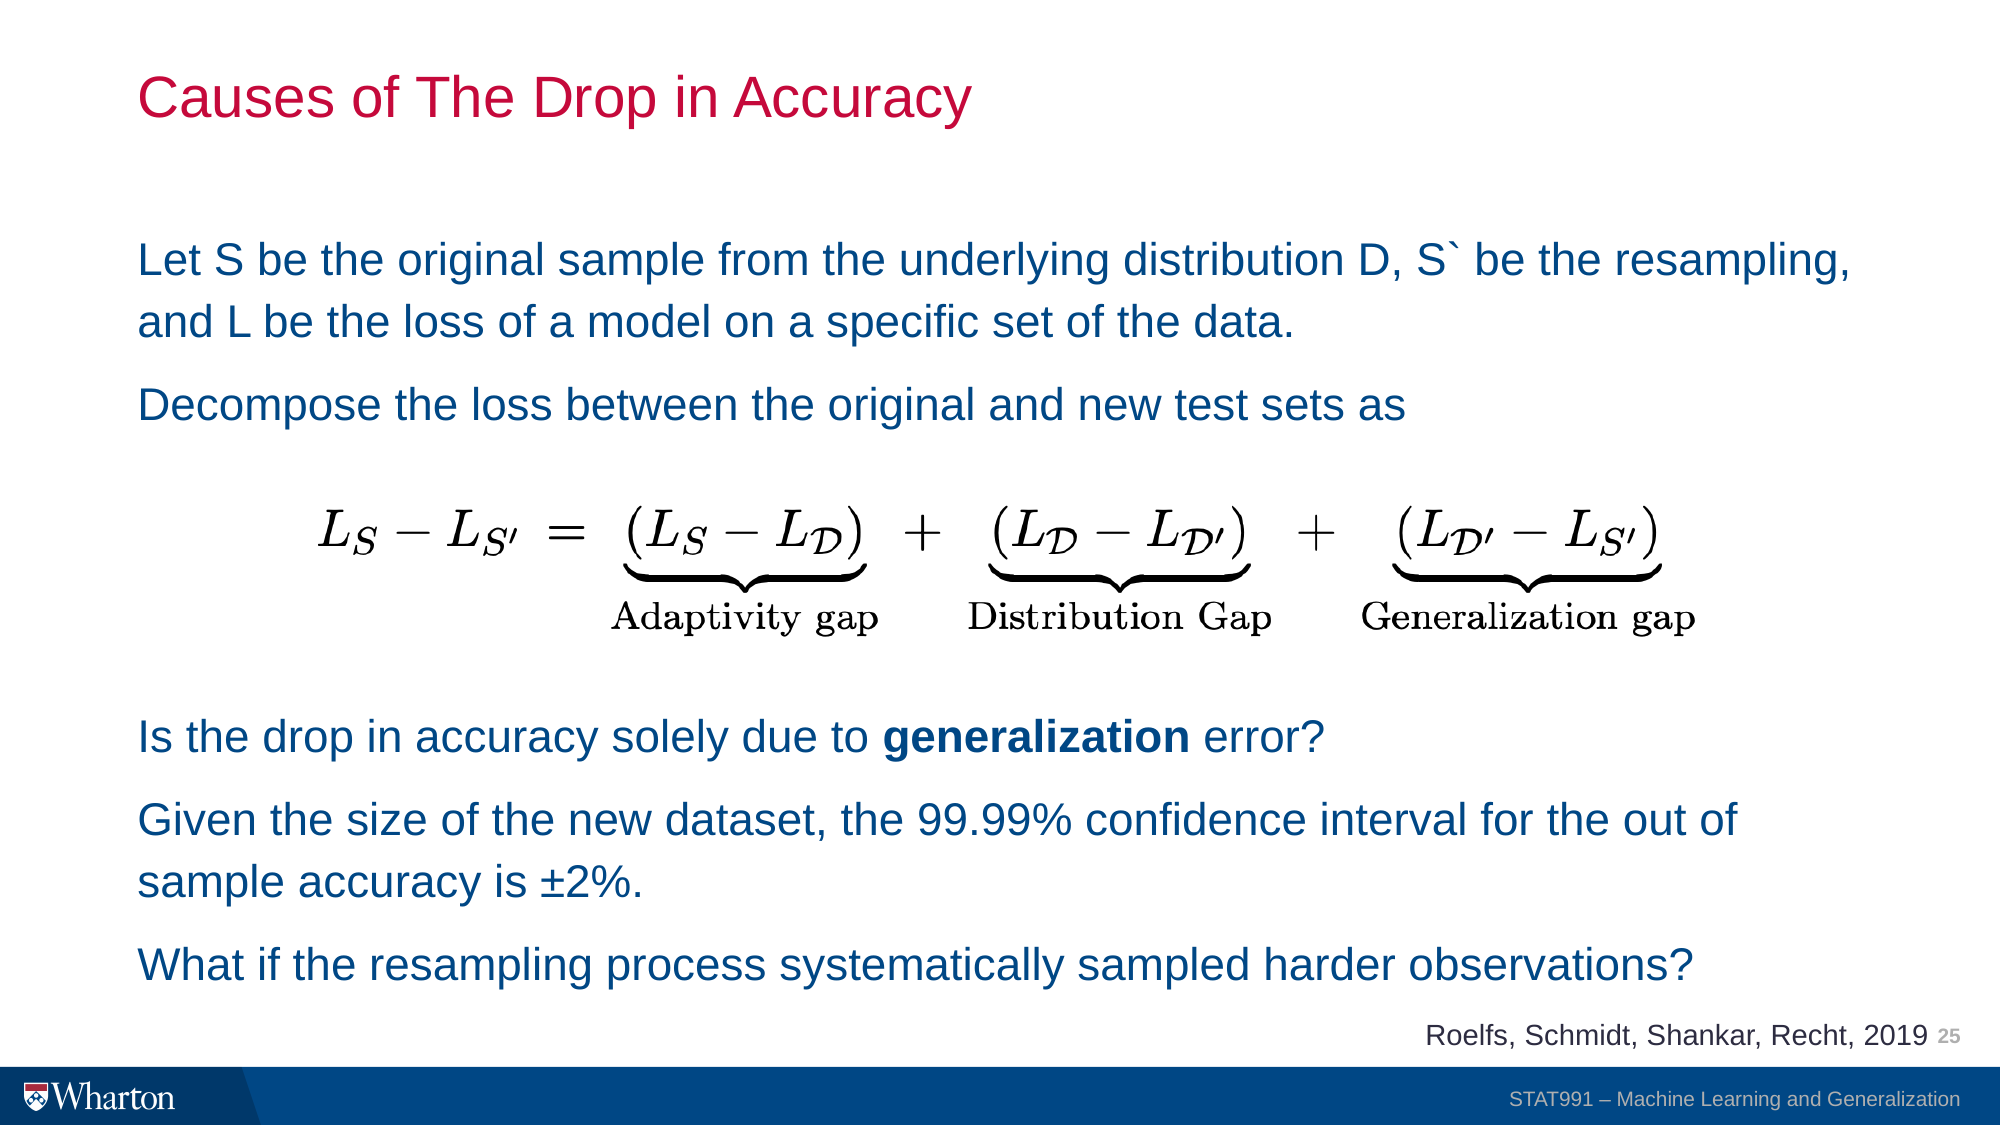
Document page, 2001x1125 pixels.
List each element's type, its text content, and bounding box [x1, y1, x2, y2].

footer STAT991 – Machine Learning and Generalization [1300, 1068, 1976, 1125]
title Causes of The Drop in Accuracy [137, 59, 1863, 139]
picture [24, 1081, 175, 1111]
slide_number 25 [1525, 1004, 1976, 1065]
list Let S be the original sample from the underlying distribution D, S` be the resampling, and L be the loss of a model on a specific set of the data. Decompose the loss between the original and new test sets as Is the drop in accuracy solely due to generalization error? Given the size of the new dataset, the 99.99% confidence interval for the out of sample accuracy is ±2%. What if the resampling process systematically sampled harder observations? [137, 214, 1863, 1025]
picture [292, 475, 1708, 642]
text_box Roelfs, Schmidt, Shankar, Recht, 2019 [1177, 1008, 1944, 1059]
